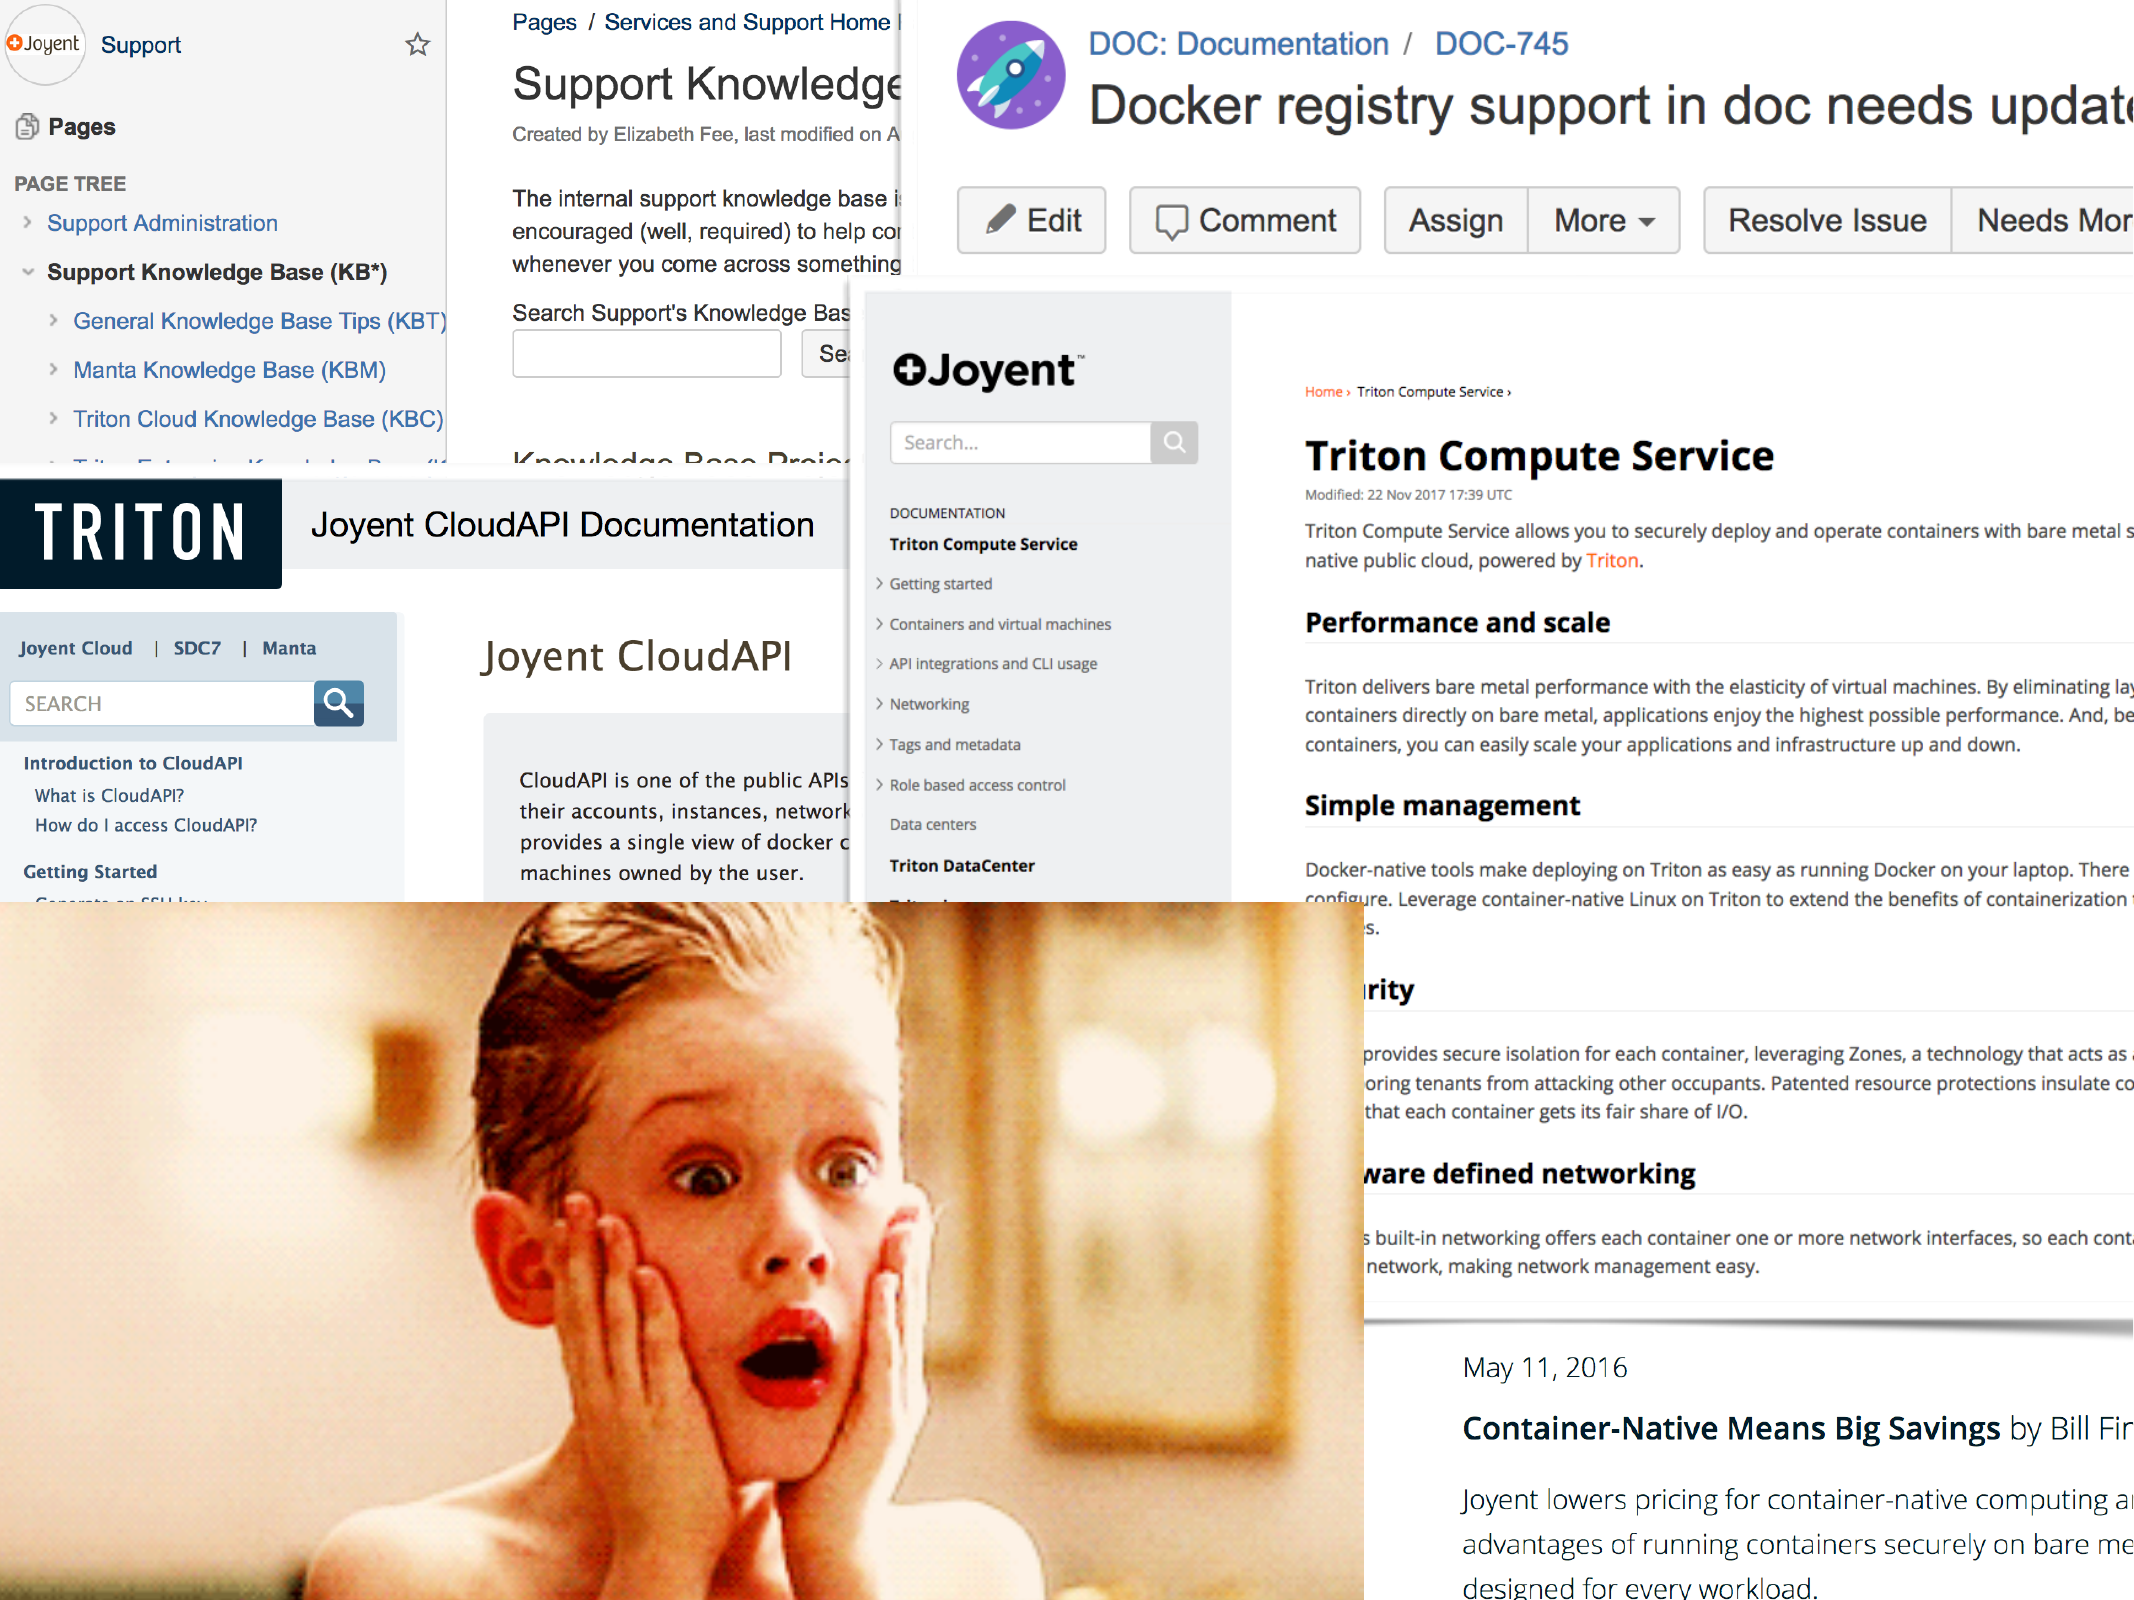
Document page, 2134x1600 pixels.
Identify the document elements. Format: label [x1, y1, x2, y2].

text_box [0, 463, 842, 902]
text_box [893, 0, 2134, 275]
text_box [1364, 1350, 2134, 1600]
picture [0, 0, 893, 463]
text_box [842, 275, 2134, 1350]
picture [0, 902, 1364, 1600]
